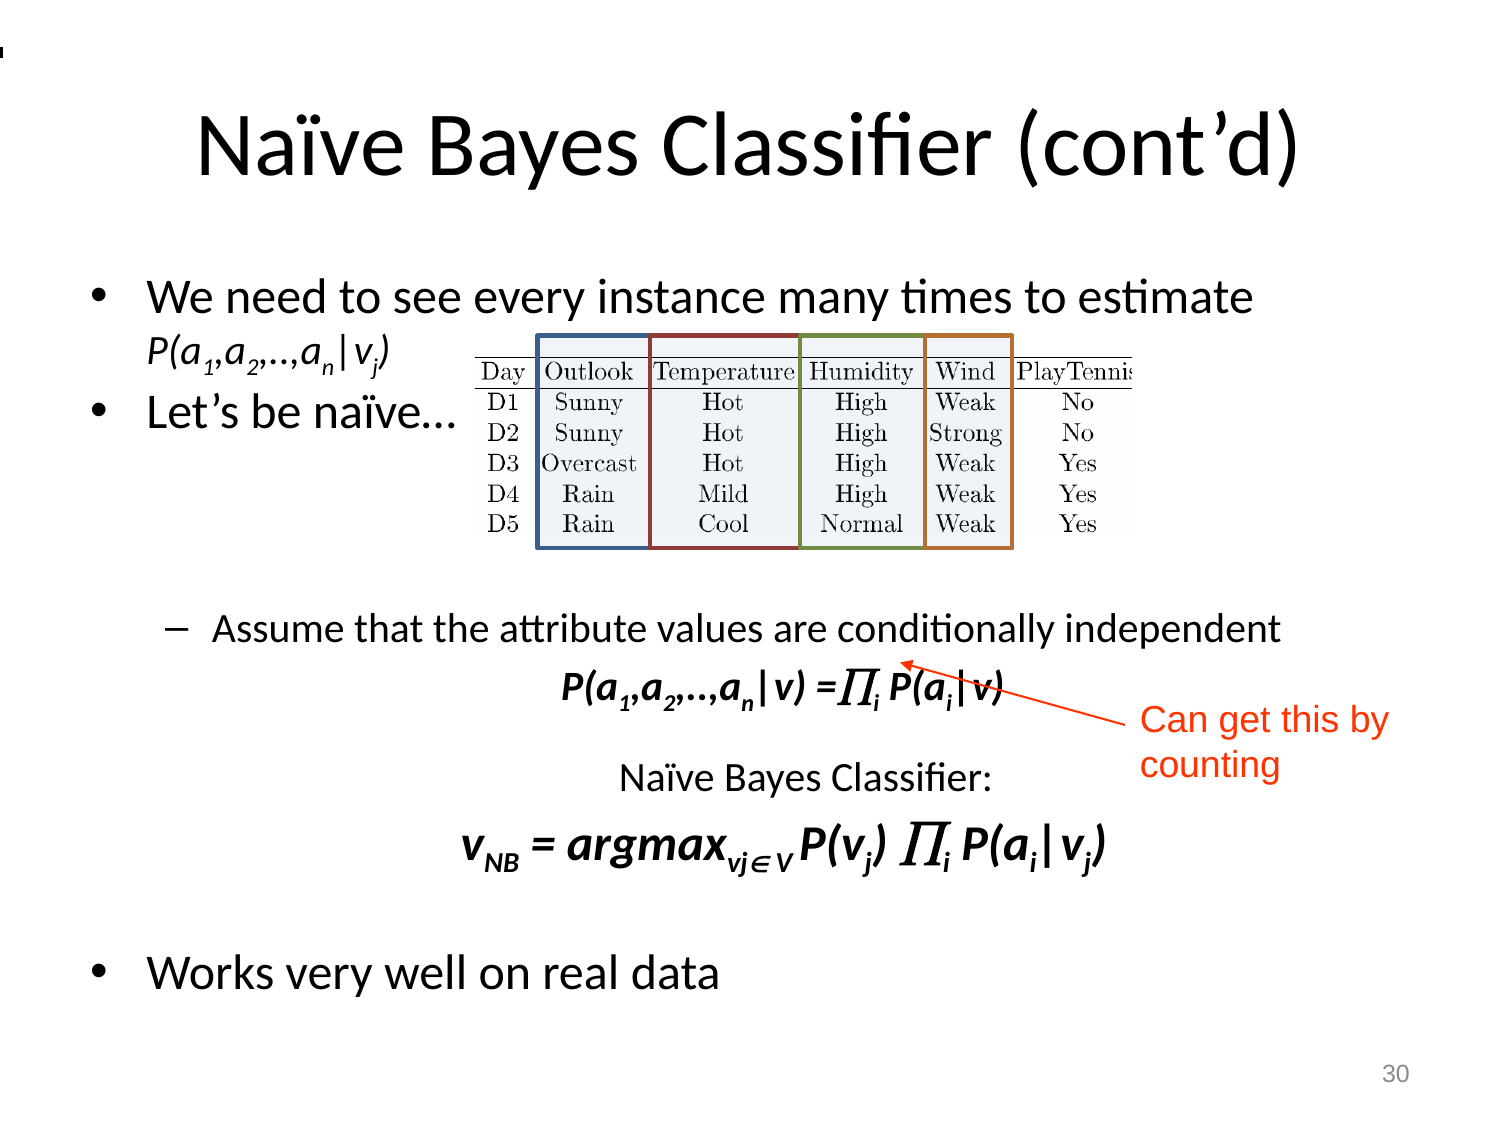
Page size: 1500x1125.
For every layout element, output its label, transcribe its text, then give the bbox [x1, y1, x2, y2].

slide_number 30 [1074, 1042, 1425, 1103]
text_box [798, 541, 923, 550]
title Naïve Bayes Classifier (cont’d) [75, 45, 1425, 233]
text_box Can get this by counting [1125, 687, 1463, 793]
text_box [535, 541, 648, 550]
list We need to see every instance many times to estimate P(a1,a2,..,an|vj) Let’s be naïve… Assume that the attribute values are conditionally independent P(a1,a2,..,an|v) =i P(ai|v) Naïve Bayes Classifier: vNB = argmaxvj V P(vj) i P(ai|vj) Works very well on real data [75, 262, 1425, 1005]
text_box [900, 659, 1126, 726]
picture [474, 145, 1151, 534]
text_box [923, 541, 1014, 550]
text_box [648, 541, 798, 550]
